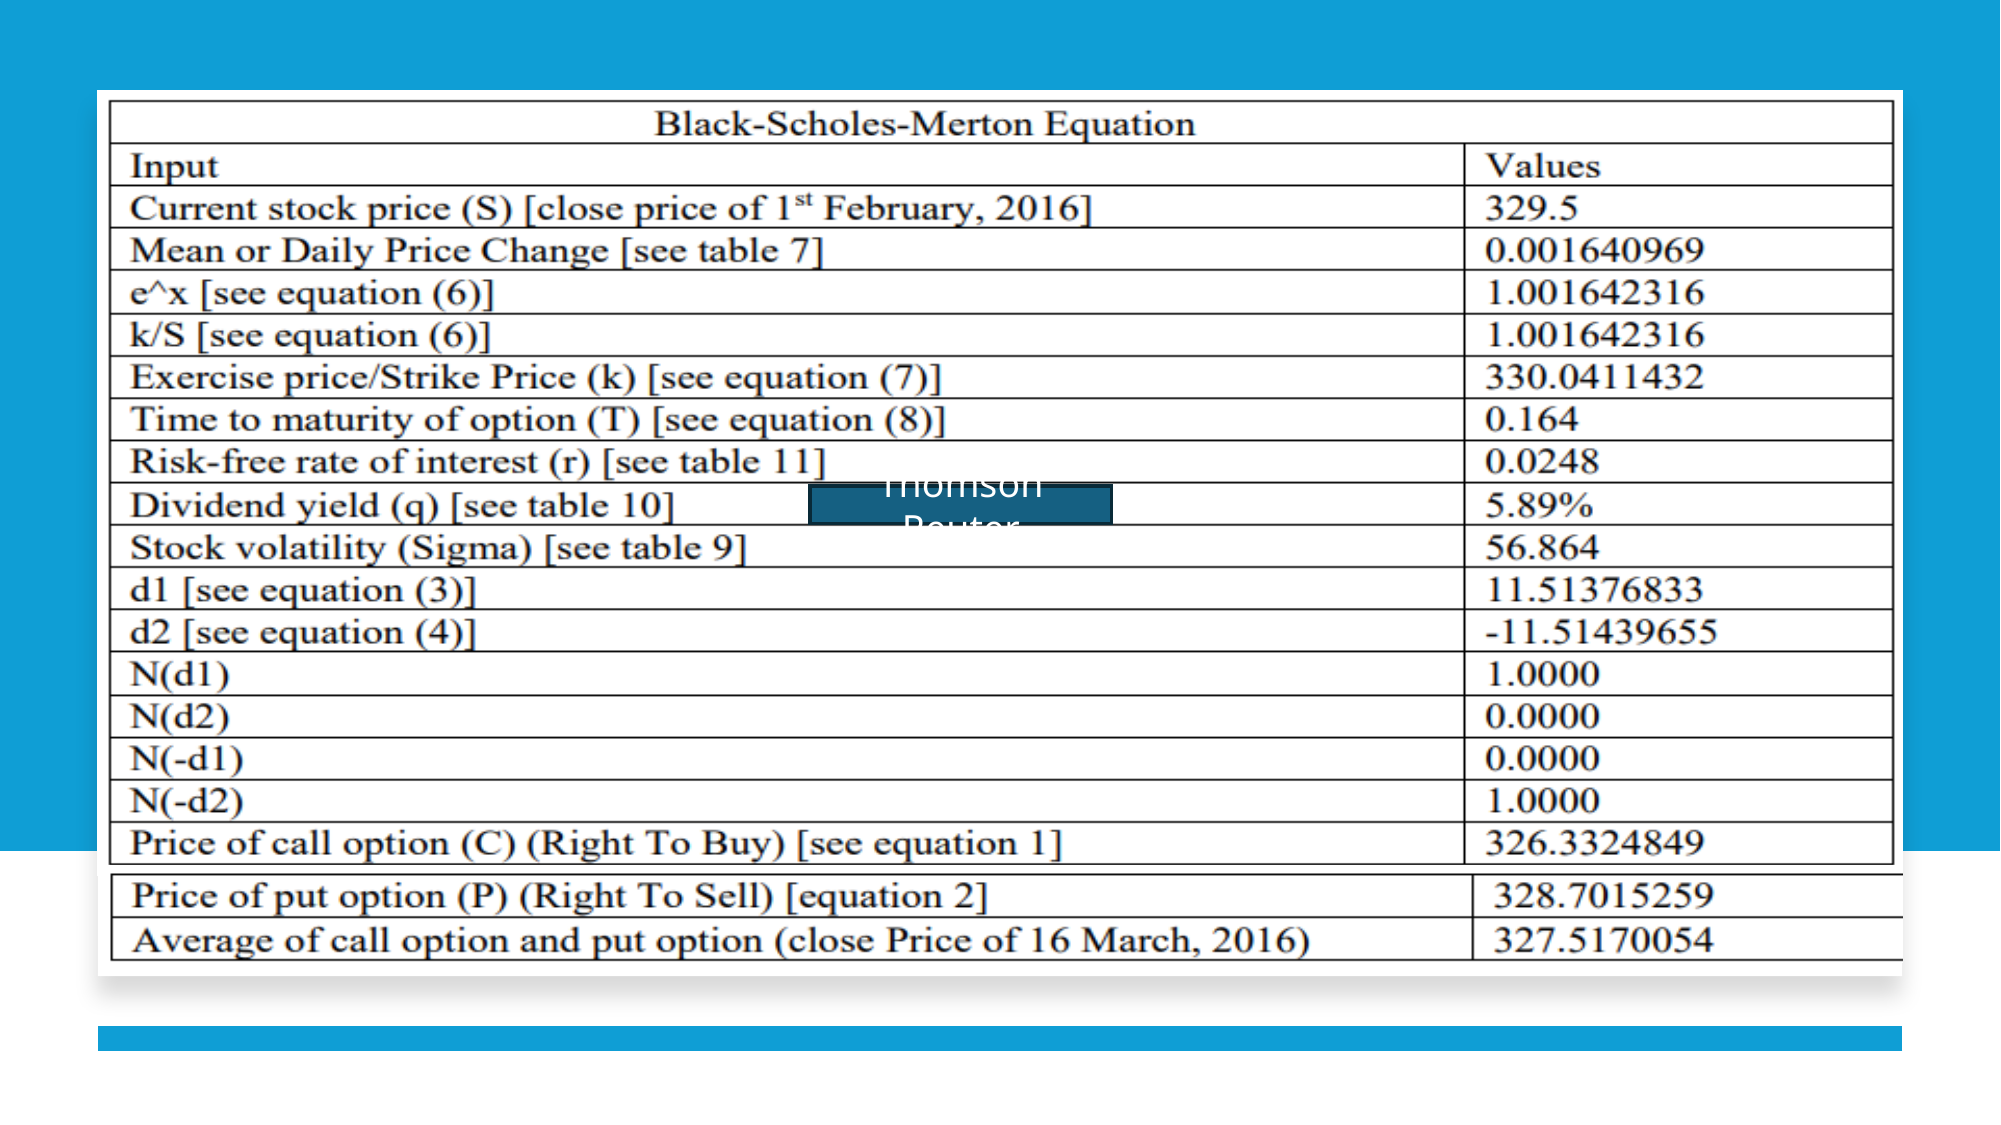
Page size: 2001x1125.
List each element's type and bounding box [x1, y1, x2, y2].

text_box [0, 0, 2000, 852]
text_box [0, 852, 2000, 1125]
text_box [97, 89, 1903, 963]
text_box [96, 89, 1904, 978]
